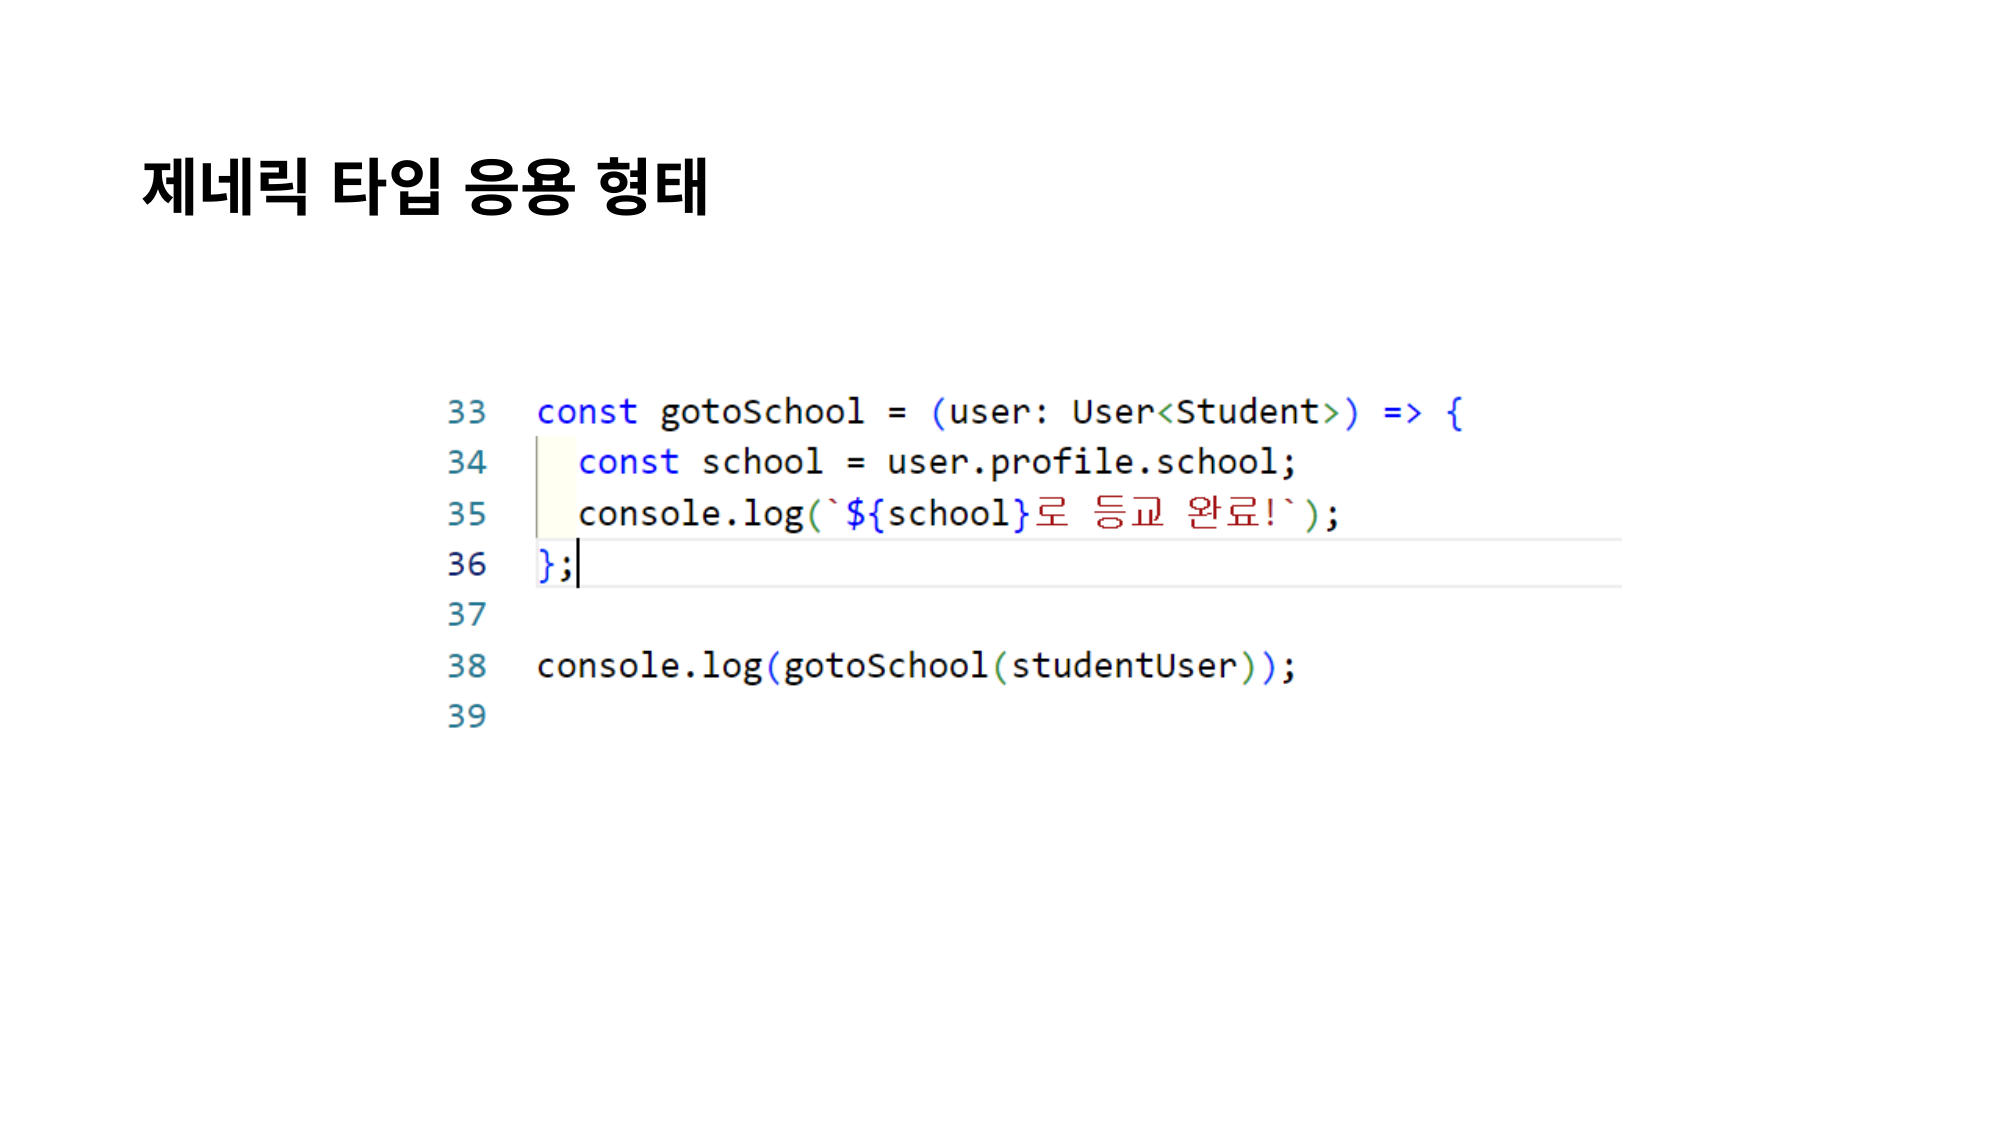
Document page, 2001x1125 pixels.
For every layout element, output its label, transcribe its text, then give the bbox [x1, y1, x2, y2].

text_box 제네릭 타입 응용 형태 [126, 140, 1874, 231]
picture [378, 383, 1622, 742]
